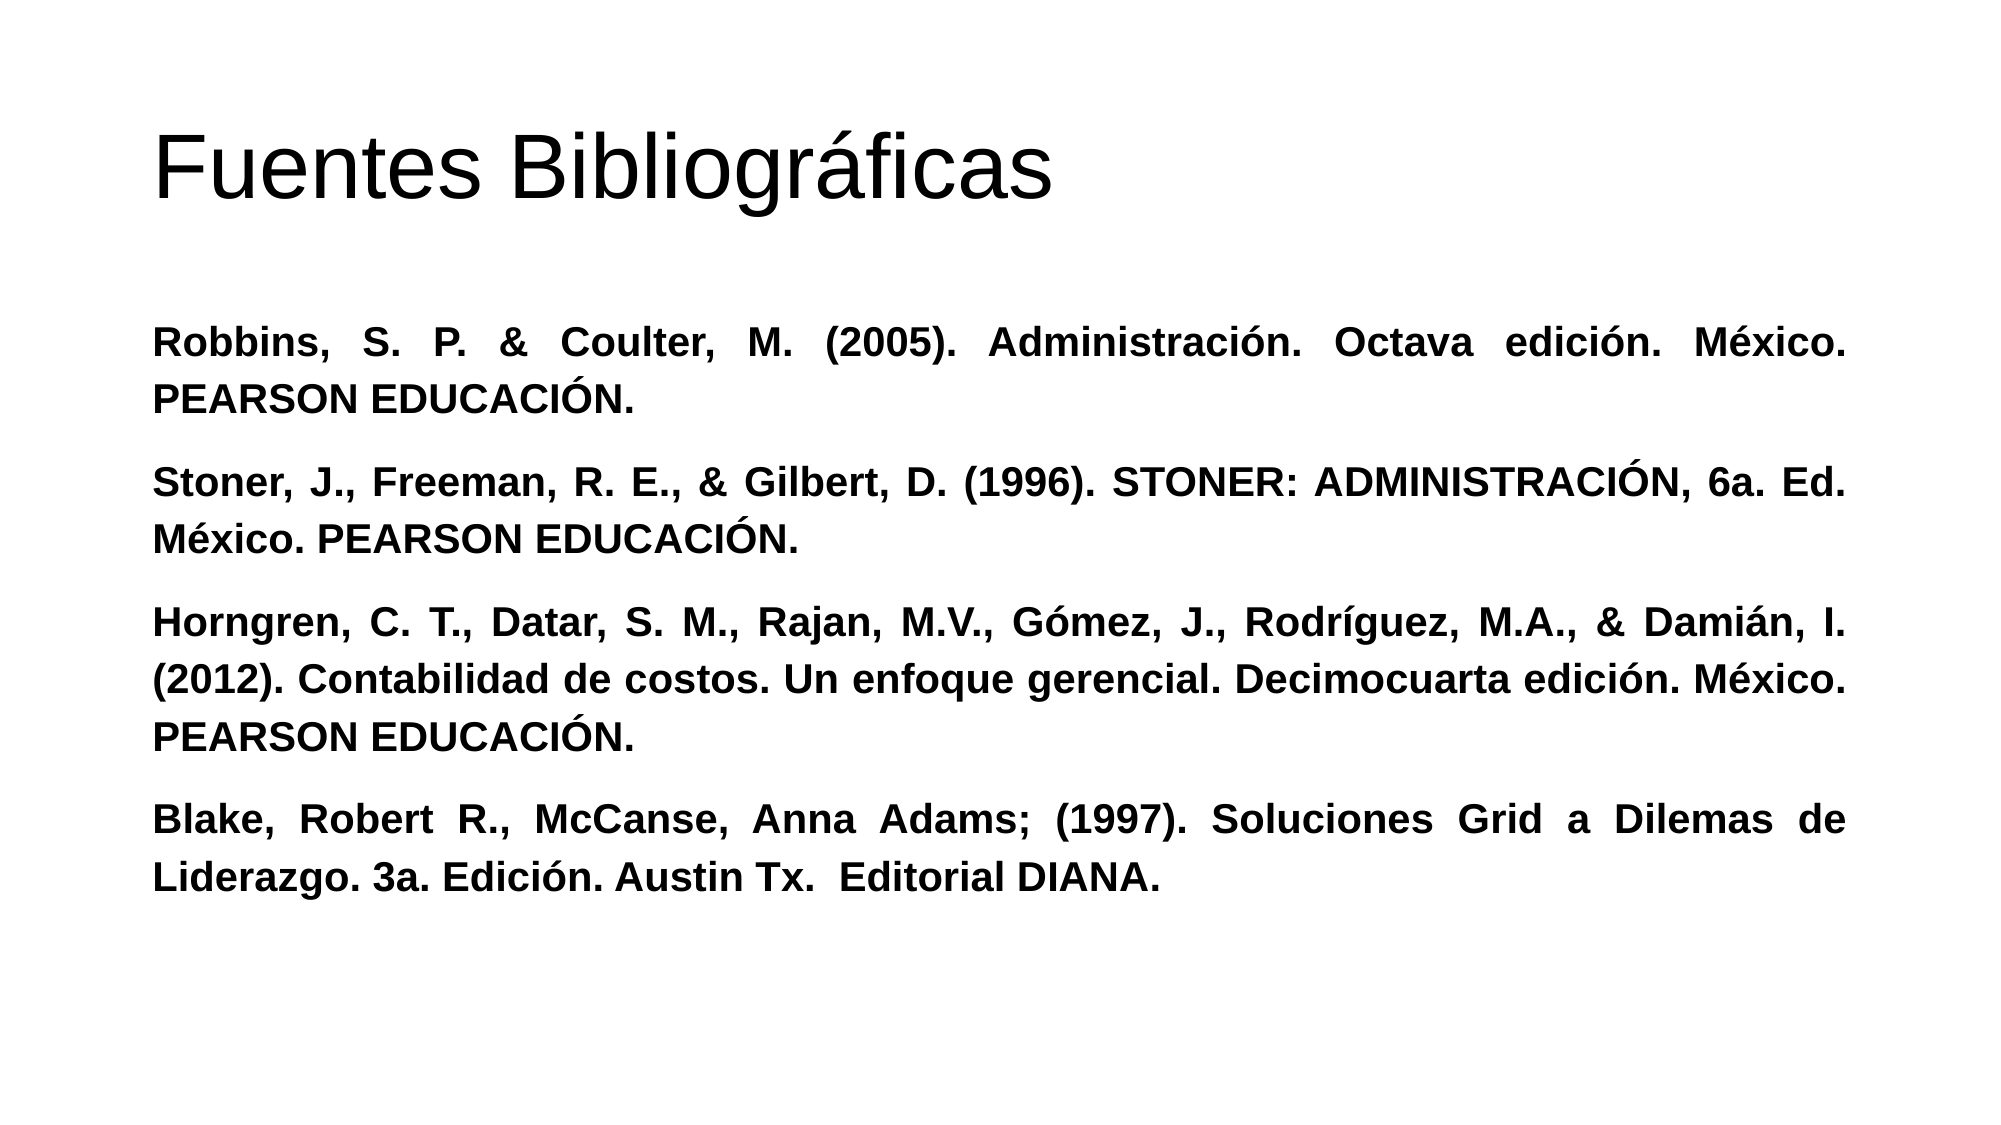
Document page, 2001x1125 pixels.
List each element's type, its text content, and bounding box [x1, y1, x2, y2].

title Fuentes Bibliográficas [137, 59, 1863, 278]
list Robbins, S. P. & Coulter, M. (2005). Administración. Octava edición. México. PEARSON EDUCACIÓN. Stoner, J., Freeman, R. E., & Gilbert, D. (1996). STONER: ADMINISTRACIÓN, 6a. Ed. México. PEARSON EDUCACIÓN. Horngren, C. T., Datar, S. M., Rajan, M.V., Gómez, J., Rodríguez, M.A., & Damián, I. (2012). Contabilidad de costos. Un enfoque gerencial. Decimocuarta edición. México. PEARSON EDUCACIÓN. Blake, Robert R., McCanse, Anna Adams; (1997). Soluciones Grid a Dilemas de Liderazgo. 3a. Edición. Austin Tx. Editorial DIANA. [137, 299, 1863, 1014]
